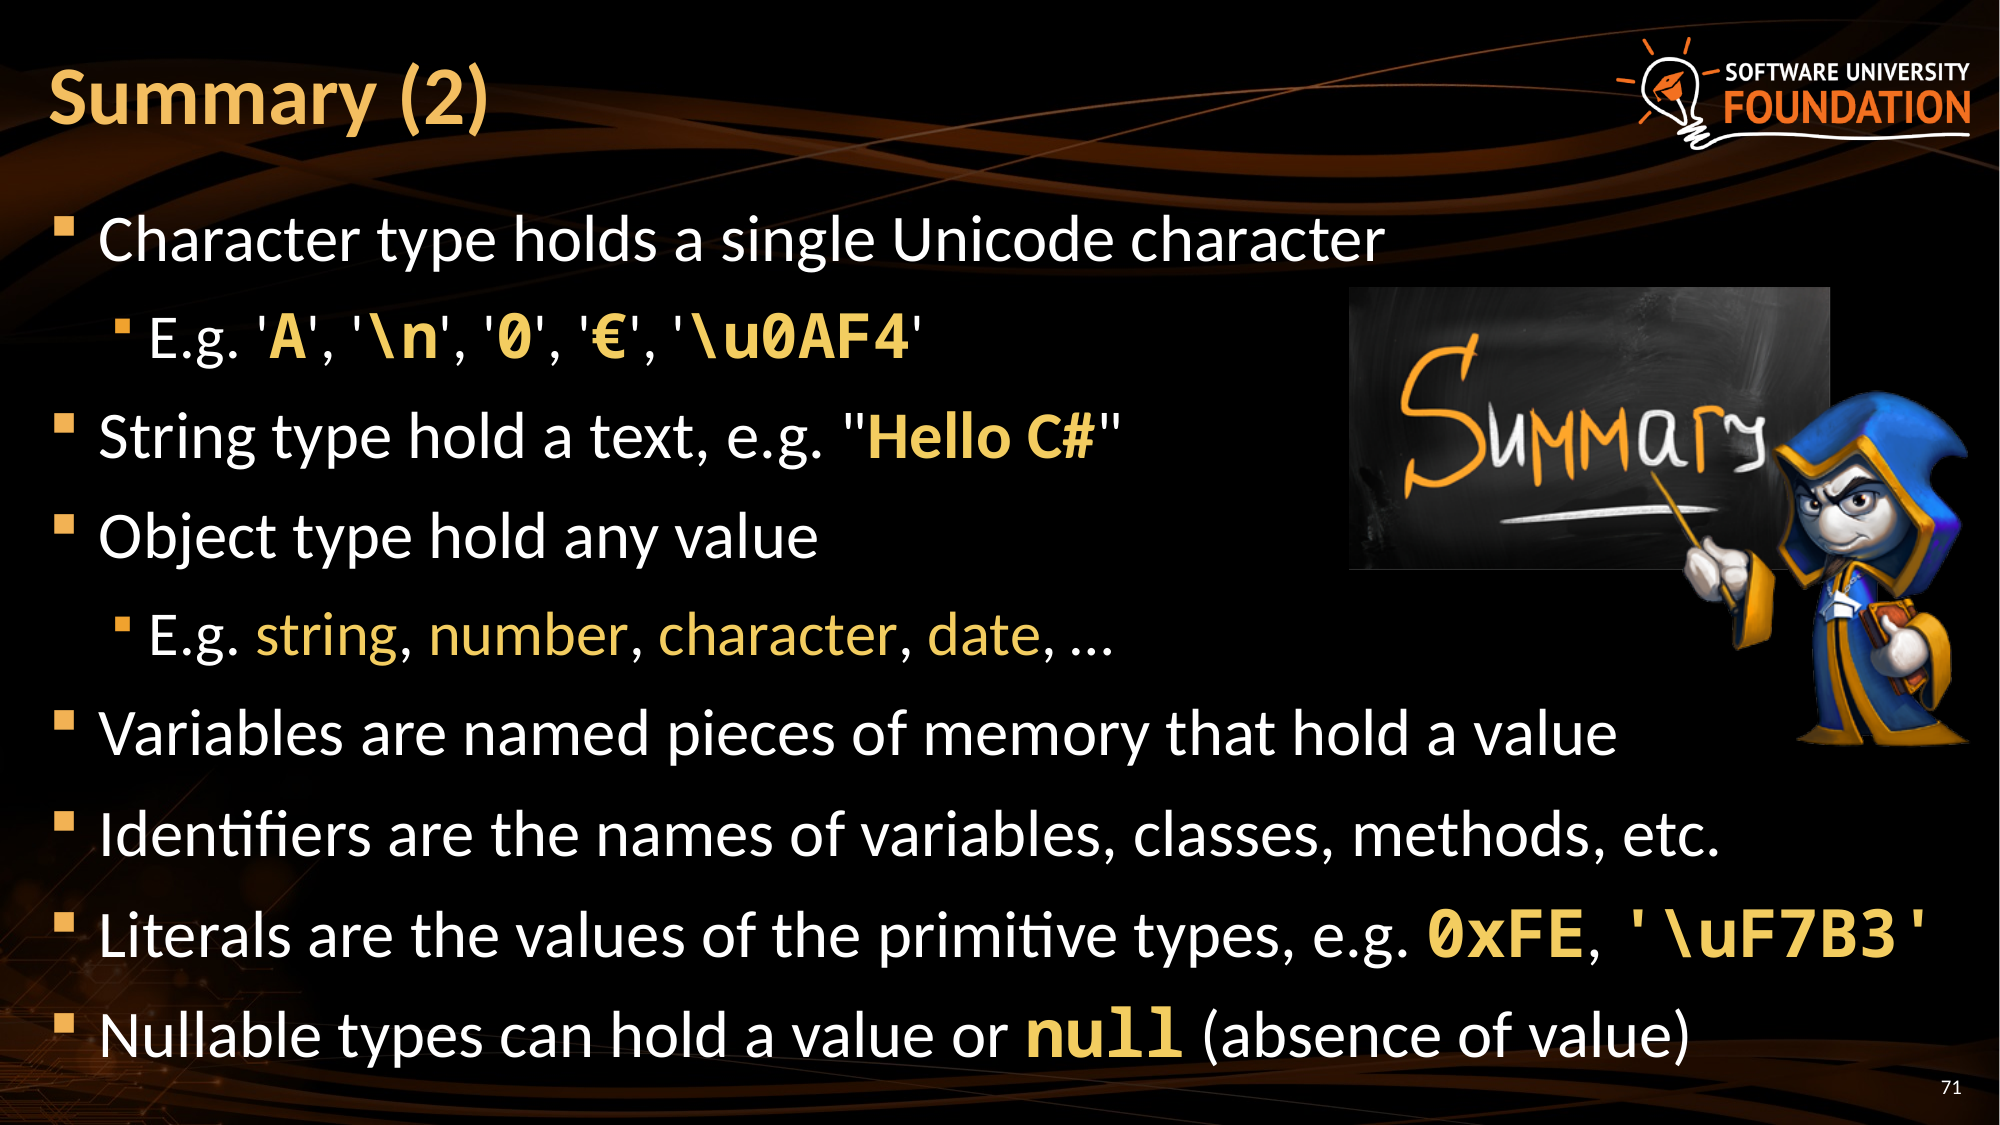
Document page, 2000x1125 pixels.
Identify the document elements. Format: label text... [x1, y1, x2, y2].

list Character type holds a single Unicode character E.g. 'A', '\n', '0', '€', '\u0AF4' String type hold a text, e.g. "Hello C#" Object type hold any value E.g. string, number, character, date, … Variables are named pieces of memory that hold a value Identifiers are the names of variables, classes, methods, etc. Literals are the values of the primitive types, e.g. 0xFE, '\uF7B3' Nullable types can hold a value or null (absence of value) [31, 188, 1968, 1103]
title Summary (2) [30, 6, 1602, 189]
picture [0, 0, 2000, 1125]
